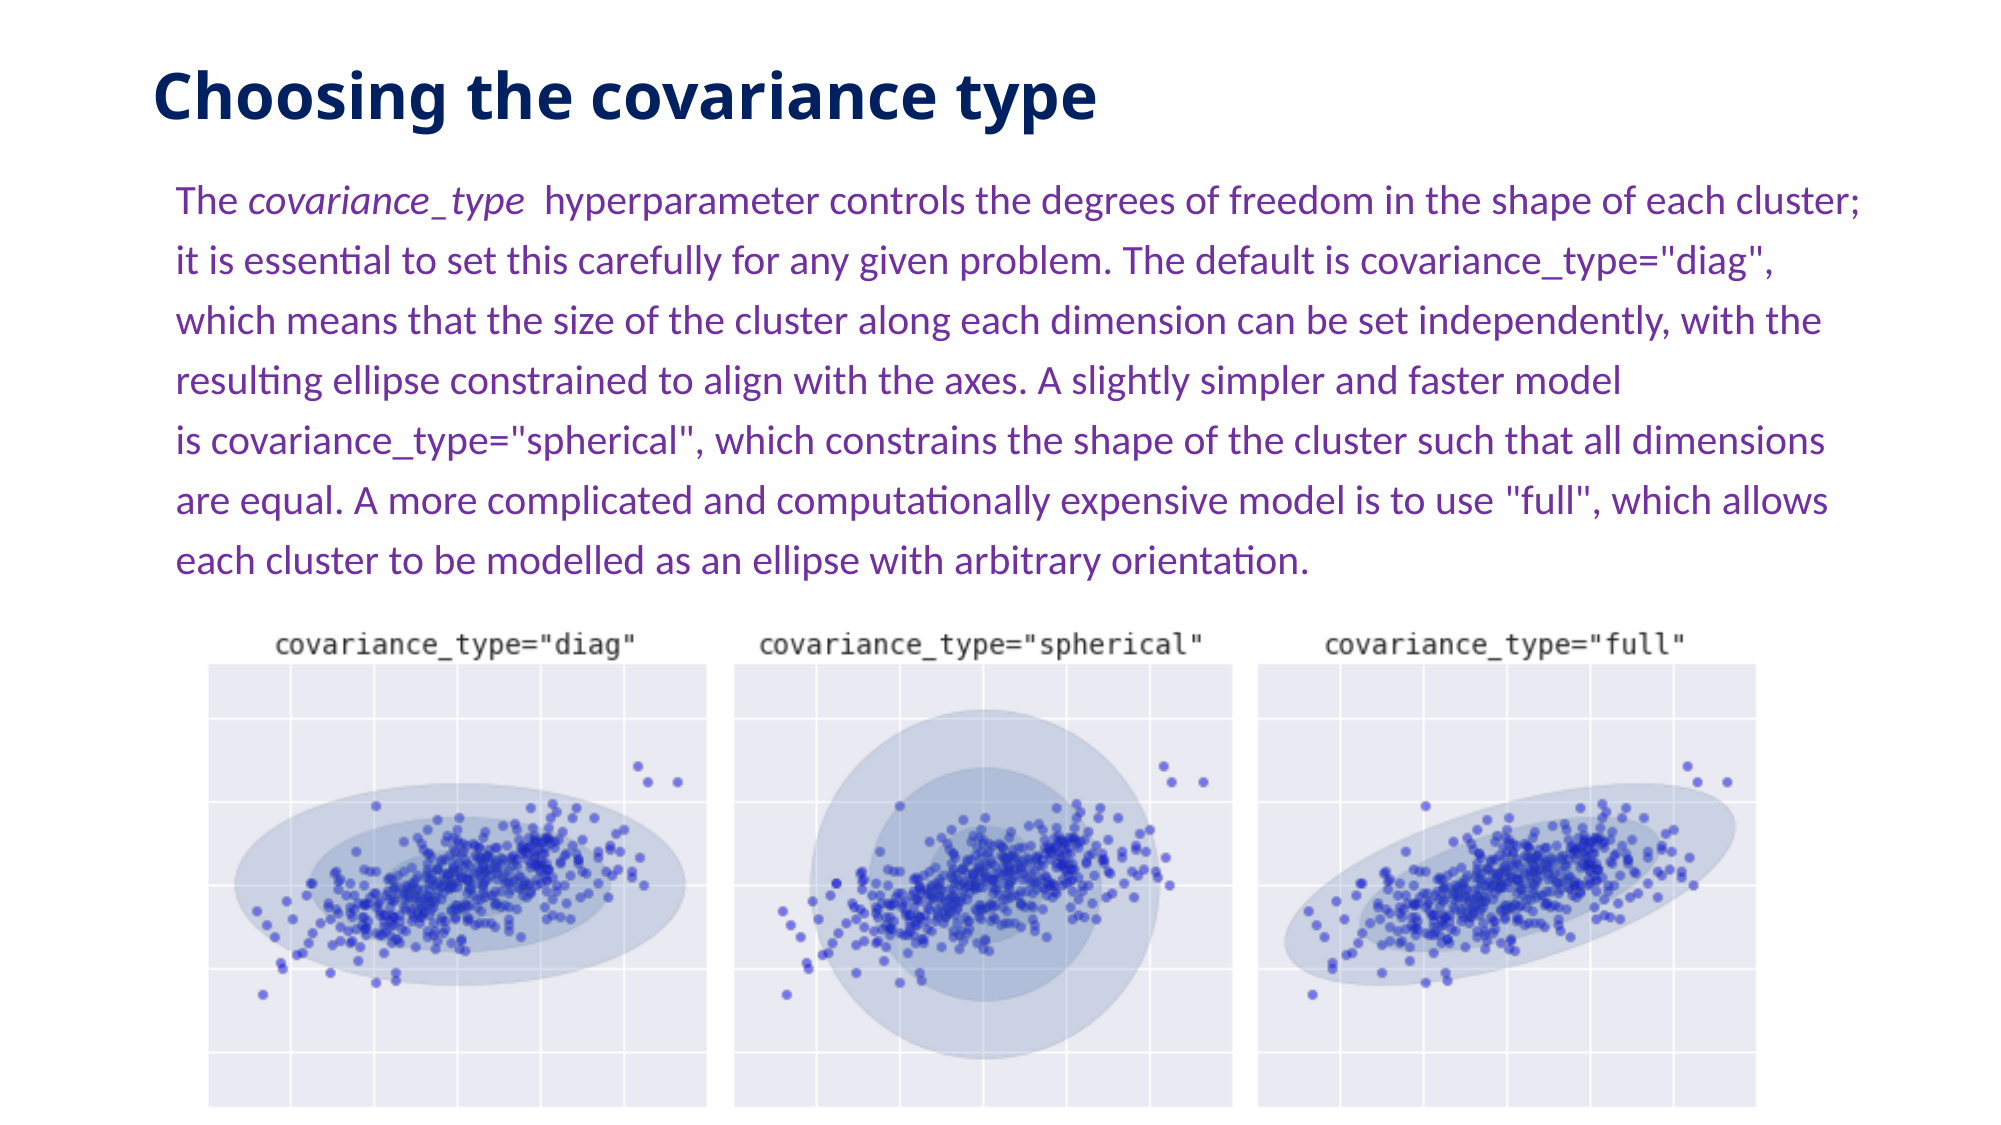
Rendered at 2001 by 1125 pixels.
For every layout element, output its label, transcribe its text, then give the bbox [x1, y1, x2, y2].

title Choosing the covariance type [137, 41, 1168, 156]
picture [187, 607, 1766, 1114]
text_box The covariance_type hyperparameter controls the degrees of freedom in the shape of each cluster; it is essential to set this carefully for any given problem. The default is covariance_type="diag", which means that the size of the cluster along each dimension can be set independently, with the resulting ellipse constrained to align with the axes. A slightly simpler and faster model is covariance_type="spherical", which constrains the shape of the cluster such that all dimensions are equal. A more complicated and computationally expensive model is to use "full", which allows each cluster to be modelled as an ellipse with arbitrary orientation. [160, 155, 1886, 590]
